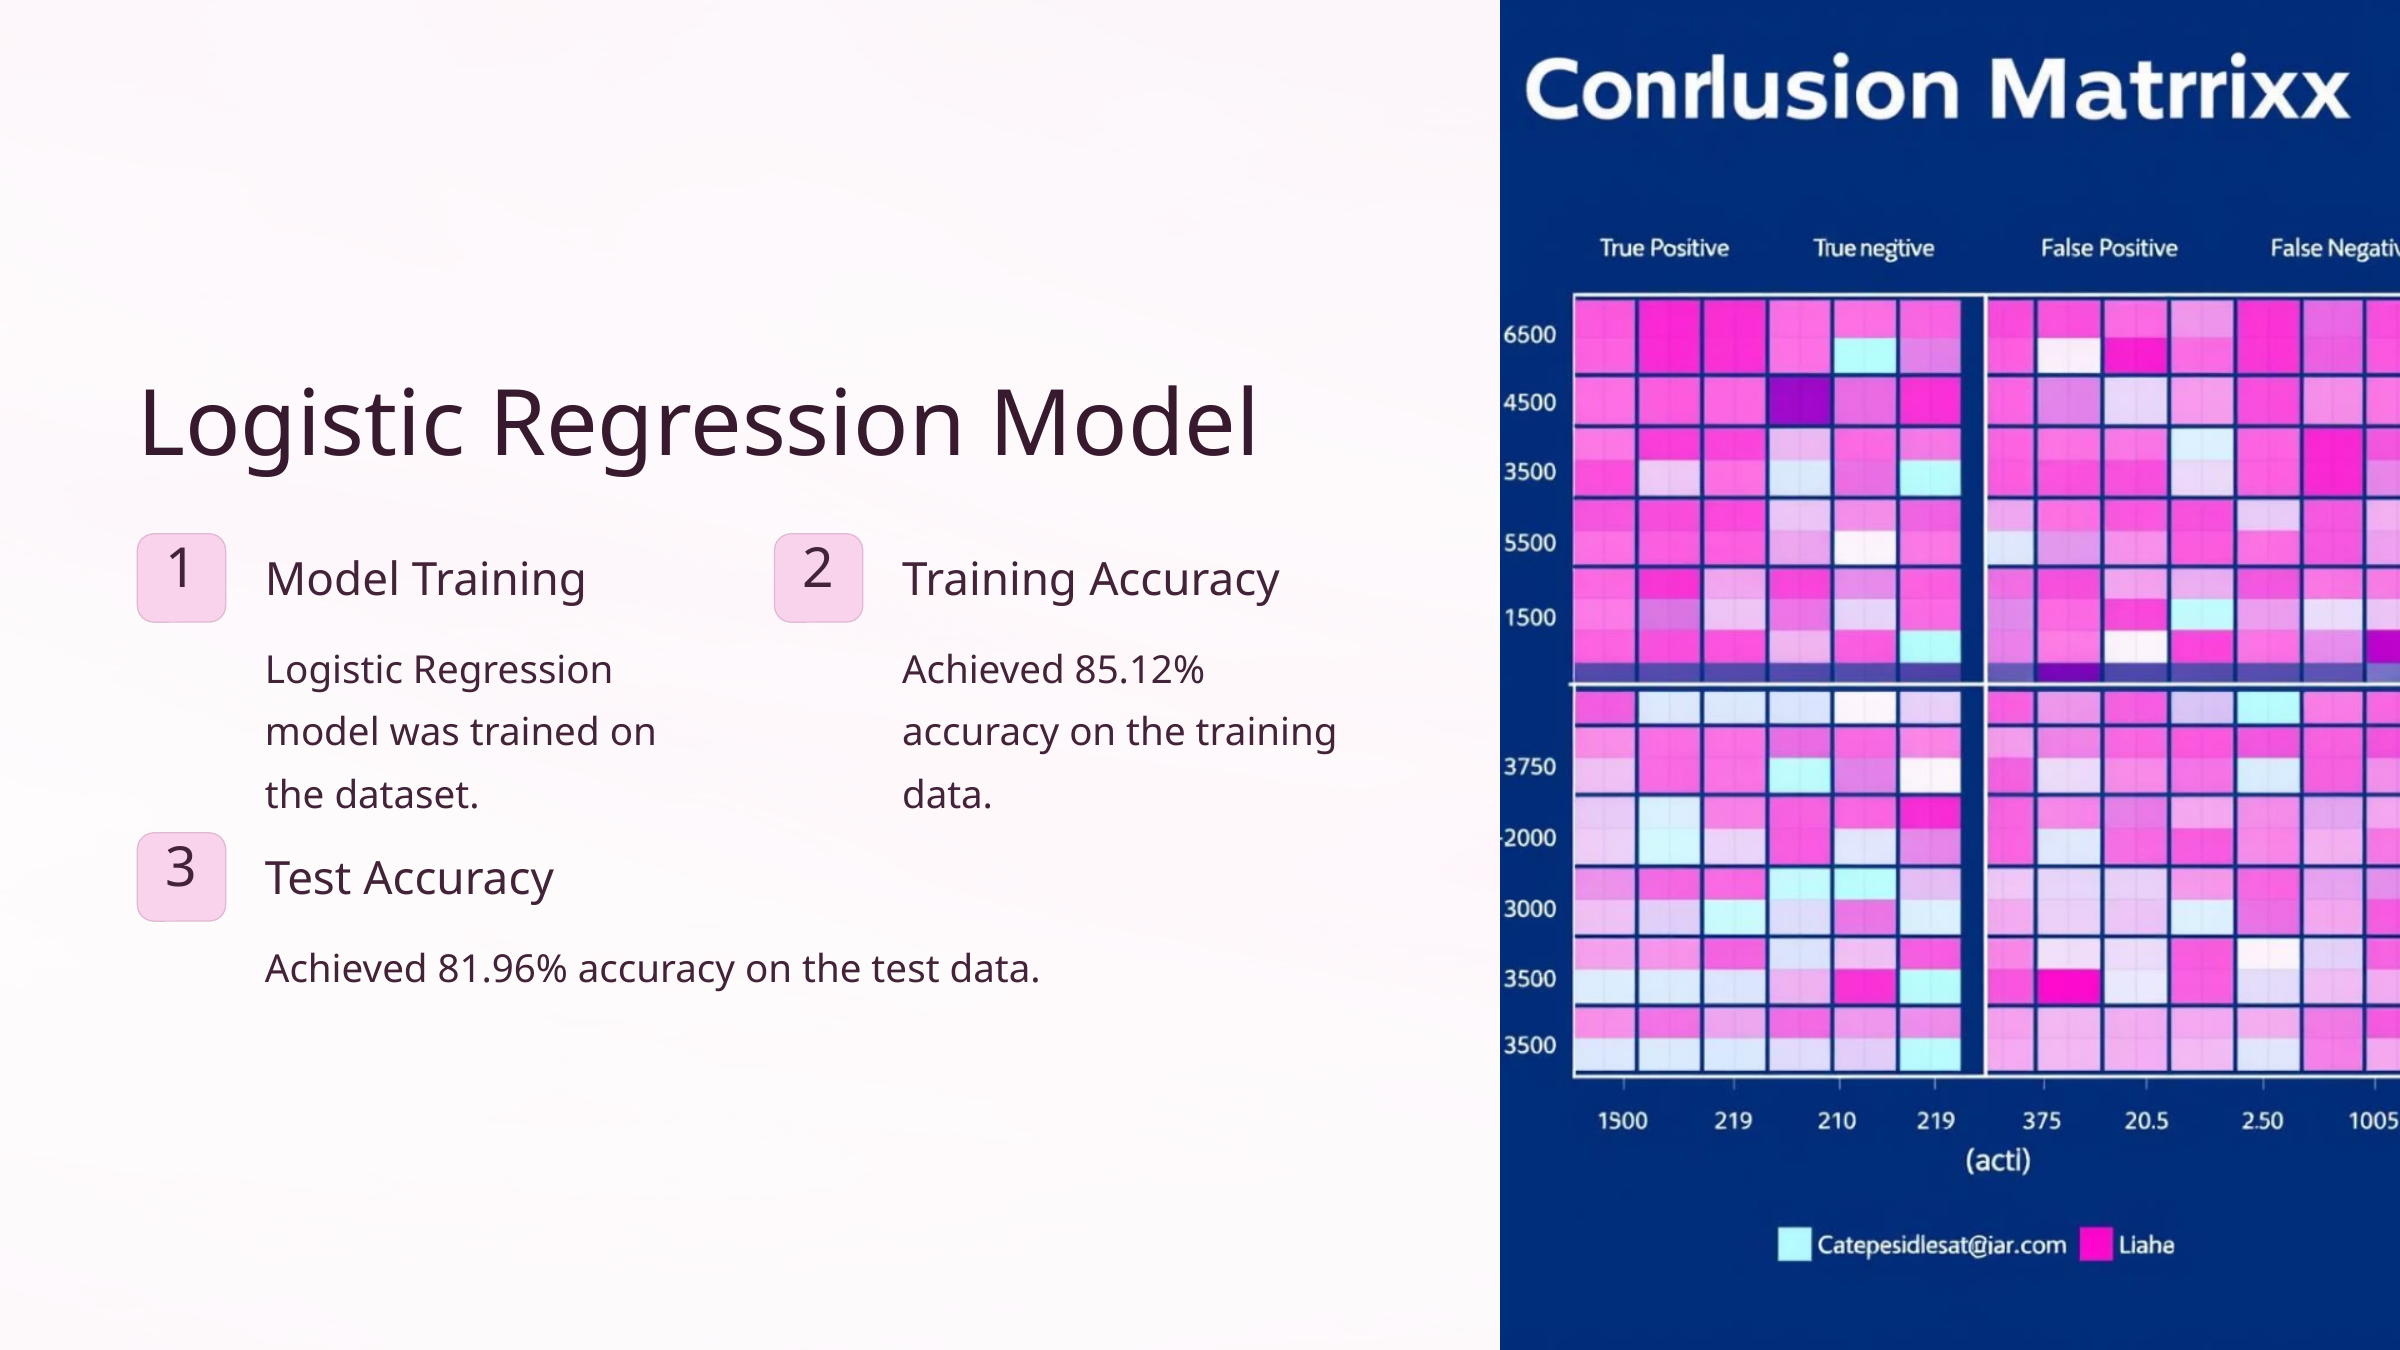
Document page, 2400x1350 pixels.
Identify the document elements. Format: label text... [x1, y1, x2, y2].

text_box Achieved 85.12% accuracy on the training data. [902, 628, 1363, 755]
text_box Logistic Regression Model [137, 359, 1344, 475]
text_box Test Accuracy [265, 846, 727, 905]
picture [1499, 0, 2400, 1350]
text_box Model Training [265, 547, 726, 606]
text_box 3 [153, 842, 210, 912]
text_box [137, 533, 226, 623]
text_box 1 [153, 543, 210, 613]
text_box Achieved 81.96% accuracy on the test data. [265, 927, 1363, 991]
text_box [774, 533, 863, 623]
text_box Logistic Regression model was trained on the dataset. [265, 628, 726, 755]
text_box [137, 832, 226, 922]
text_box Training Accuracy [902, 547, 1363, 606]
text_box 2 [790, 543, 847, 613]
